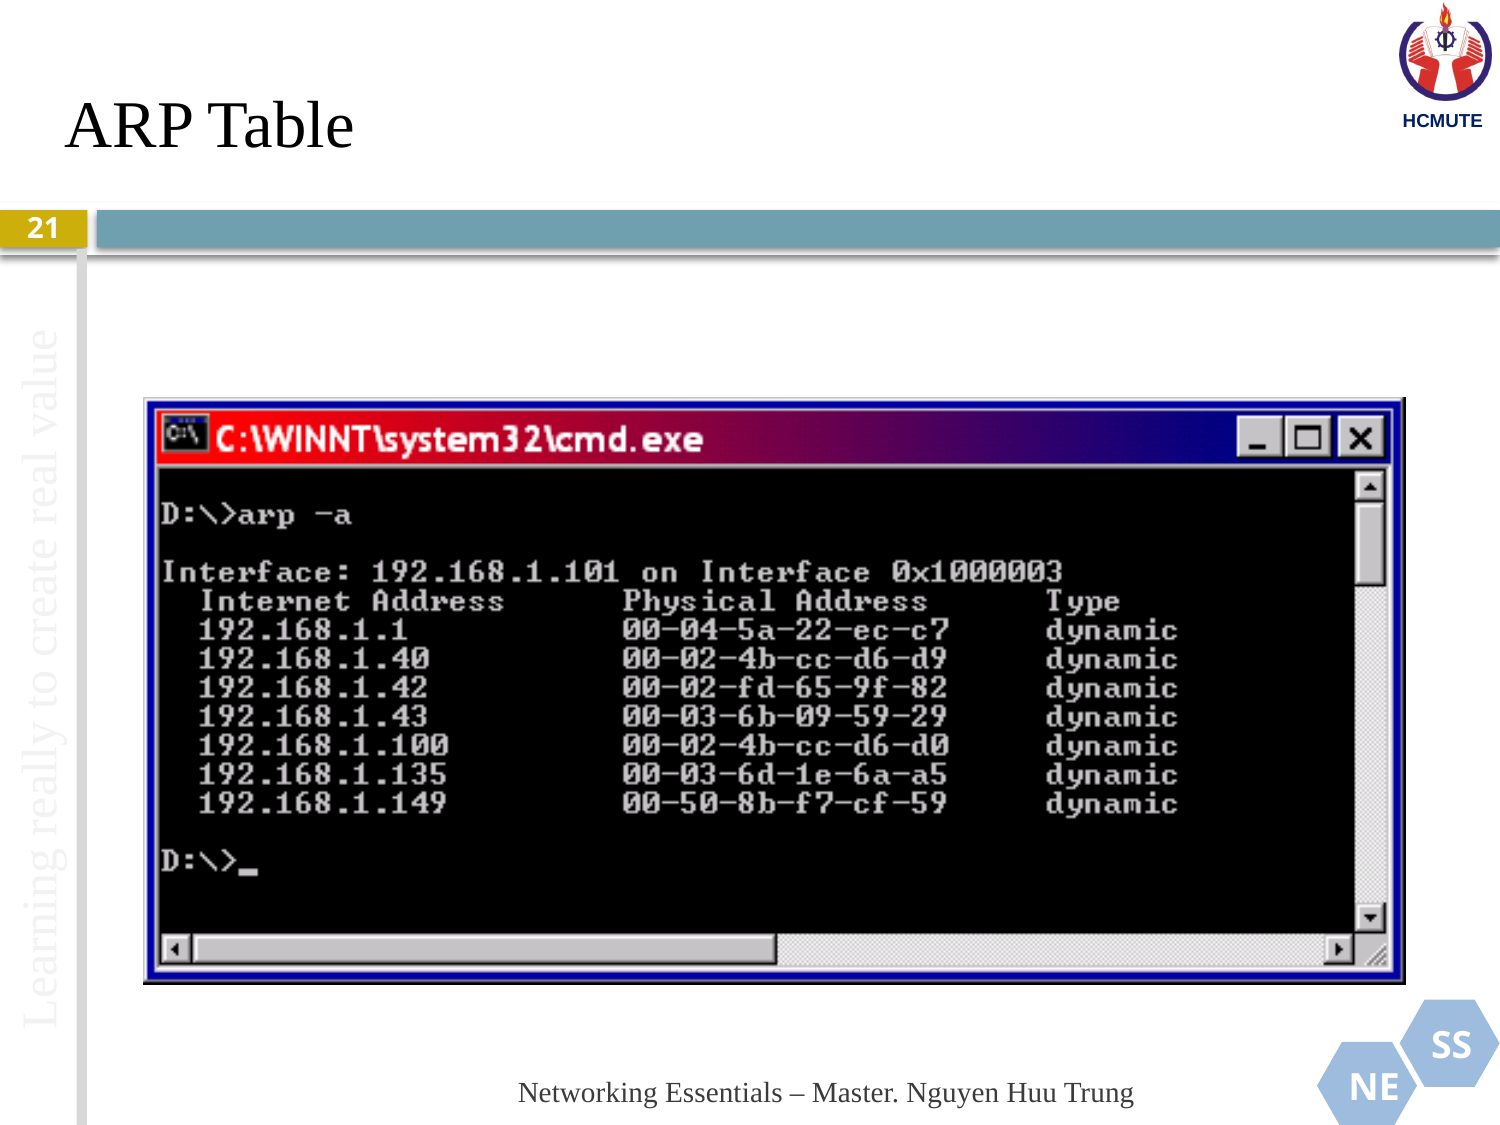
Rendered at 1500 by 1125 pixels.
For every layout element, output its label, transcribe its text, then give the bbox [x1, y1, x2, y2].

picture [1399, 2, 1492, 101]
slide_number 21 [0, 208, 88, 249]
title ARP Table [49, 68, 1400, 174]
footer Networking Essentials – Master. Nguyen Huu Trung [187, 1071, 1150, 1110]
picture [142, 396, 1406, 985]
